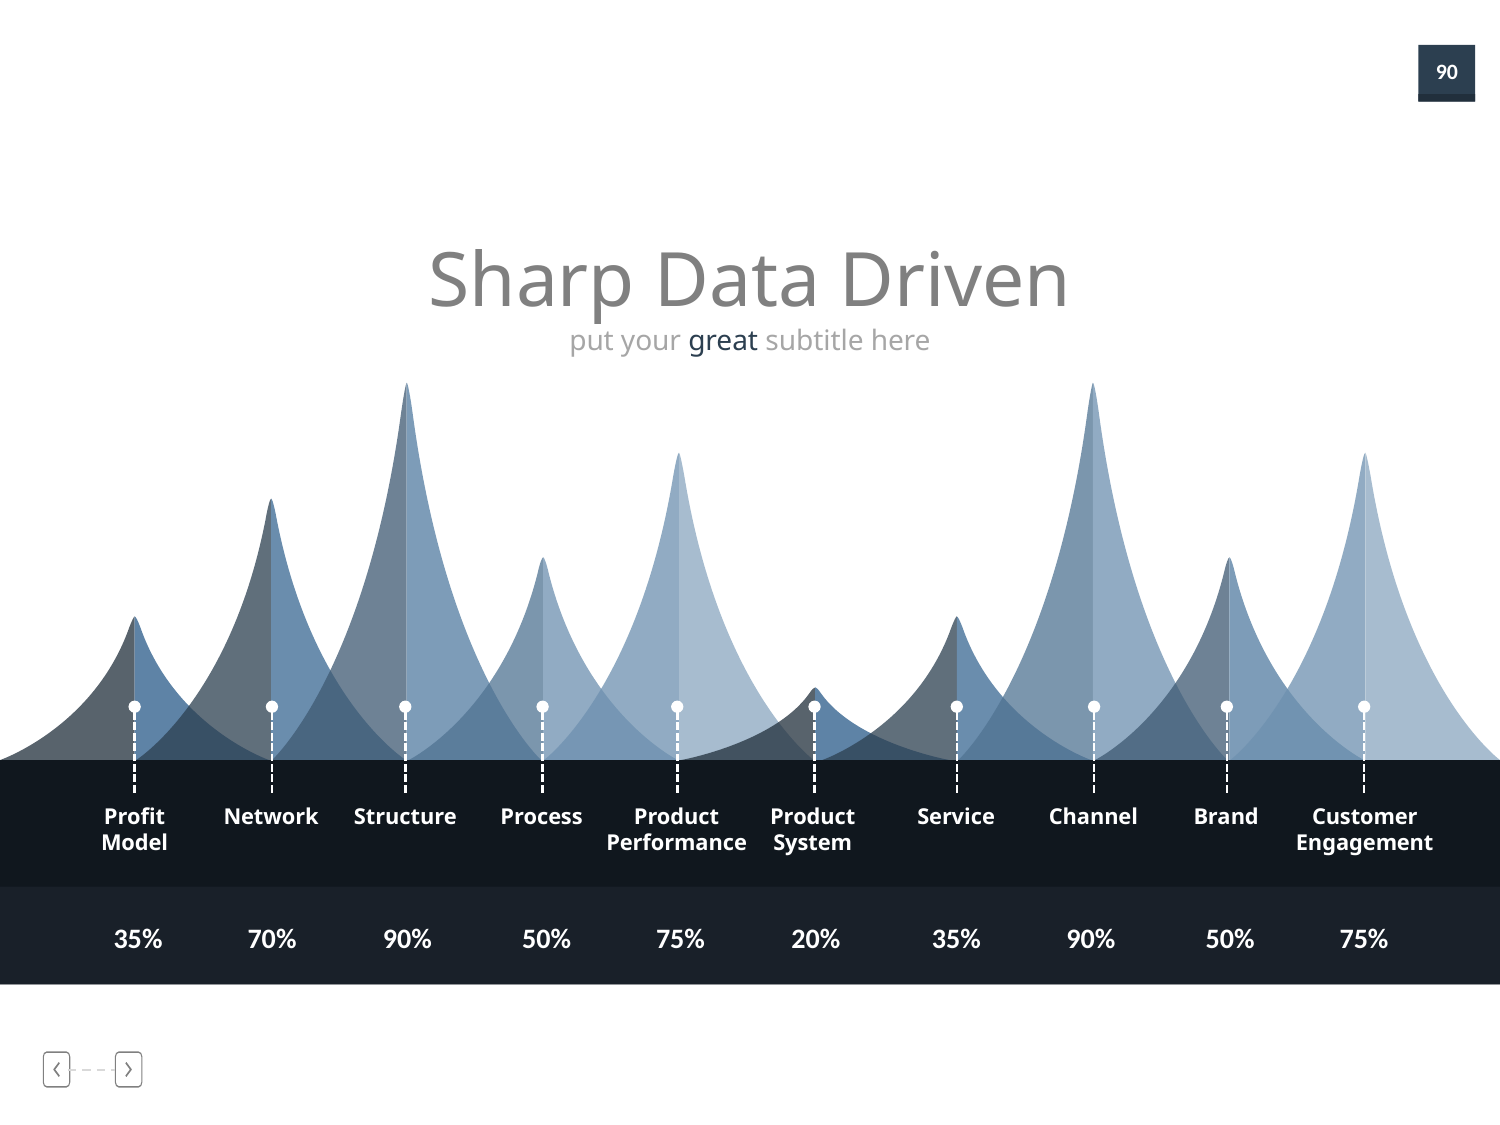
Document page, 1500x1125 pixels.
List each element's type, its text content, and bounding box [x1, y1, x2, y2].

text_box 90% [367, 913, 447, 962]
text_box Customer Engagement [1281, 795, 1449, 863]
text_box 70% [232, 913, 312, 962]
text_box Service [902, 795, 1010, 837]
text_box 35% [98, 913, 178, 962]
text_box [408, 557, 543, 761]
text_box 35% [916, 913, 996, 962]
text_box Channel [1034, 795, 1153, 837]
text_box Process [485, 795, 591, 837]
text_box 90% [1051, 913, 1131, 962]
text_box 75% [641, 913, 720, 962]
text_box Product System [755, 795, 871, 863]
text_box [0, 886, 1500, 985]
text_box Sharp Data Driven [413, 224, 1087, 330]
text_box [0, 616, 136, 761]
text_box [0, 761, 1500, 886]
text_box 50% [1190, 913, 1270, 962]
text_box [1094, 557, 1230, 761]
text_box put your great subtitle here [554, 330, 946, 364]
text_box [271, 382, 542, 761]
text_box Profit Model [86, 795, 184, 863]
text_box Brand [1178, 795, 1274, 837]
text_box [958, 382, 1228, 761]
text_box Network [208, 795, 334, 837]
text_box Structure [339, 795, 472, 837]
text_box 20% [776, 913, 856, 962]
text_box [1230, 452, 1500, 761]
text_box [136, 498, 271, 761]
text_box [543, 452, 814, 761]
text_box 75% [1324, 913, 1404, 962]
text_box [822, 616, 958, 761]
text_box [680, 687, 822, 761]
text_box Product Performance [591, 795, 755, 863]
text_box 50% [507, 913, 586, 962]
